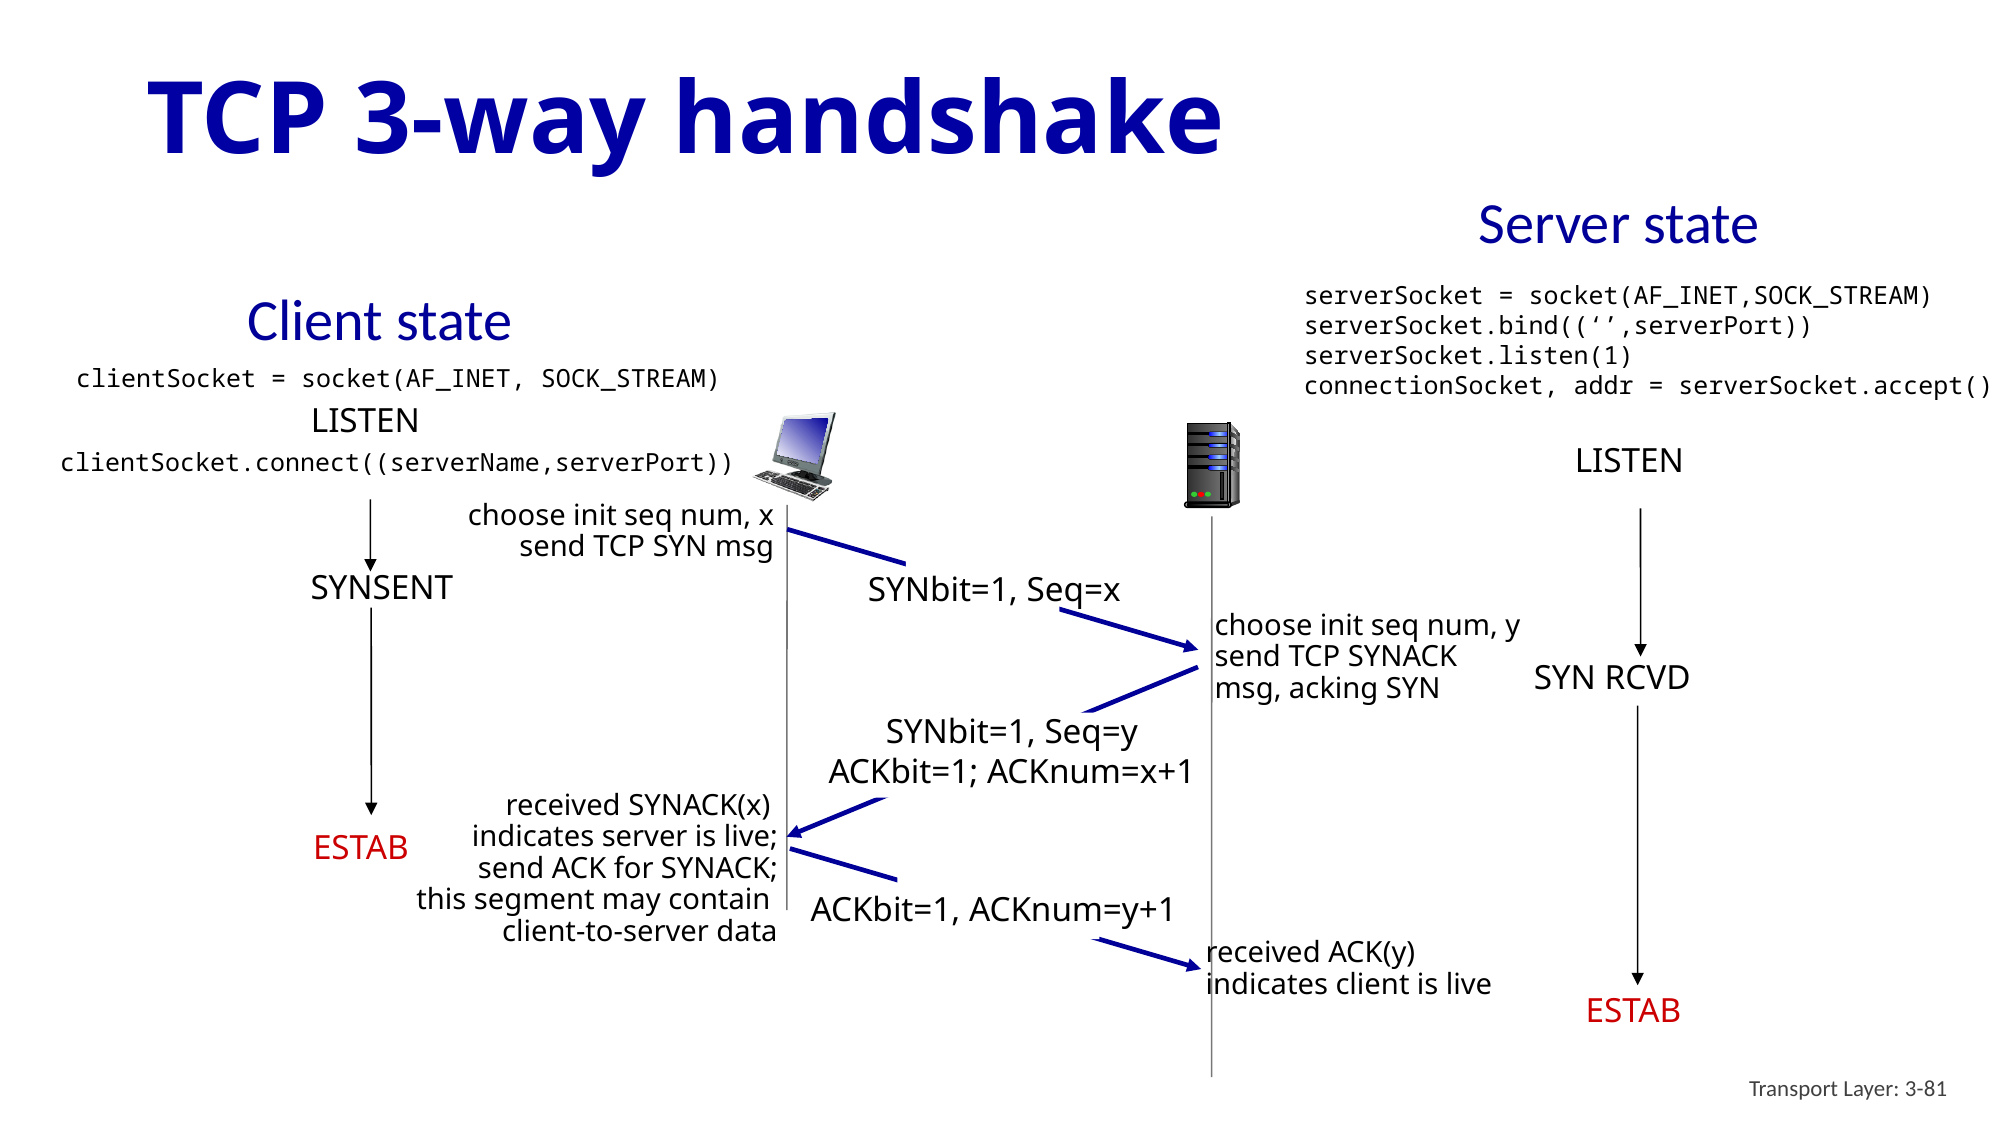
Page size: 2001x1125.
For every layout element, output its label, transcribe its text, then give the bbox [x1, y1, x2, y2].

text_box LISTEN [1560, 442, 1699, 487]
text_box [297, 607, 425, 874]
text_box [732, 408, 838, 508]
text_box Client state [232, 274, 528, 358]
text_box [1631, 705, 1644, 986]
text_box clientSocket = socket(AF_INET, SOCK_STREAM) [61, 358, 752, 400]
title TCP 3-way handshake [131, 47, 2000, 195]
text_box clientSocket.connect((serverName,serverPort)) [45, 442, 732, 485]
text_box Server state [1463, 177, 1775, 272]
text_box ESTAB [1570, 982, 1697, 1037]
text_box LISTEN [296, 400, 435, 442]
text_box serverSocket = socket(AF_INET,SOCK_STREAM) serverSocket.bind((‘’,serverPort)) serverSocket.listen(1) connectionSocket, addr = serverSocket.accept() [1289, 272, 2000, 442]
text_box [297, 499, 467, 615]
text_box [412, 783, 1500, 1009]
slide_number Transport Layer: 3-81 [1512, 1056, 1963, 1117]
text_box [786, 602, 1528, 837]
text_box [1184, 423, 1240, 508]
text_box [1520, 508, 1705, 704]
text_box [460, 493, 1199, 650]
